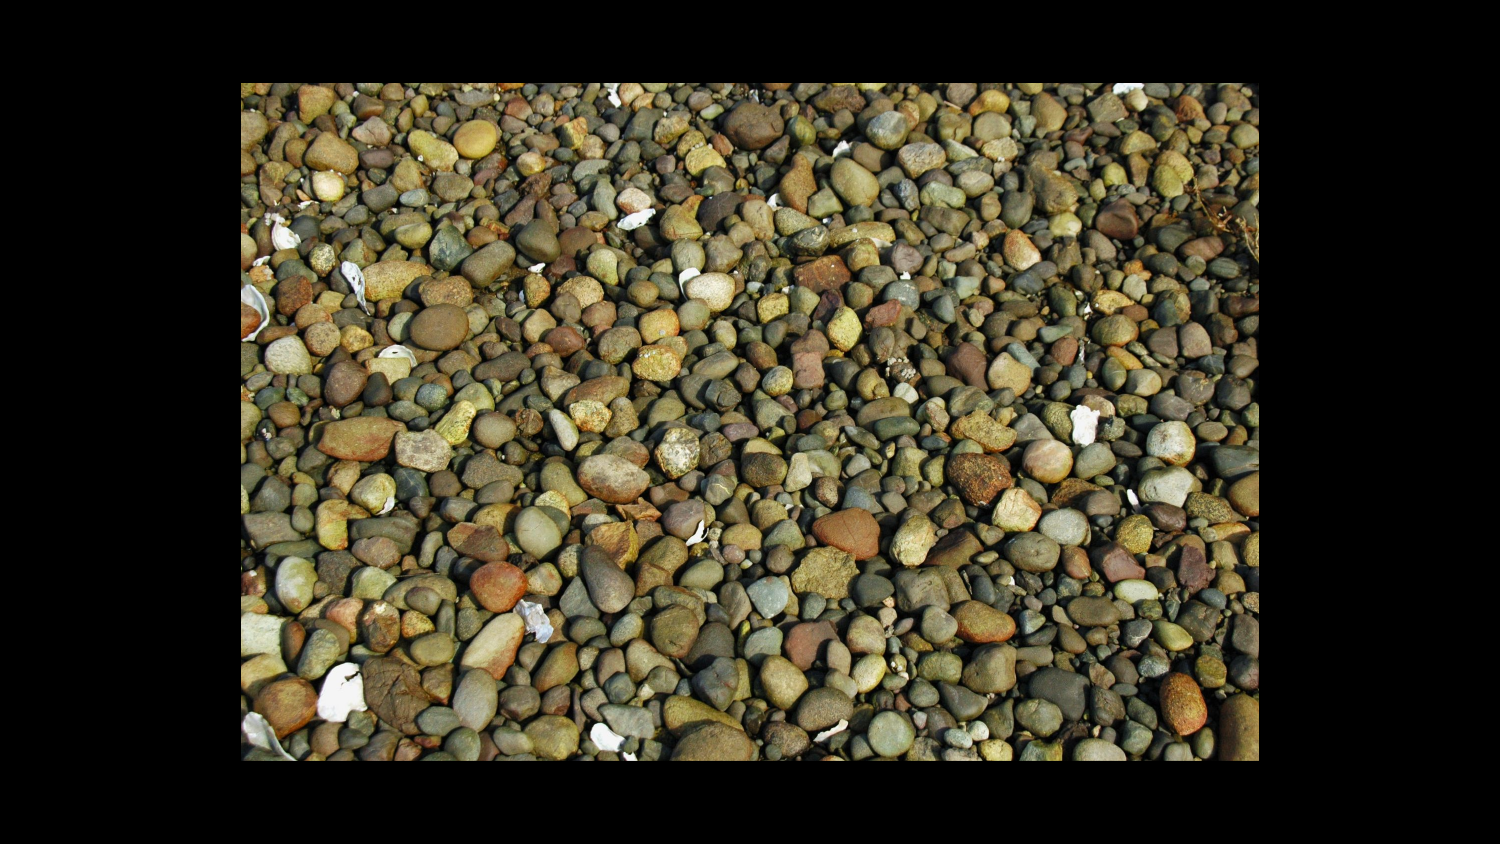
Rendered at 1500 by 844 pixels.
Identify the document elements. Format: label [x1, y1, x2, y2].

picture [240, 83, 1260, 761]
